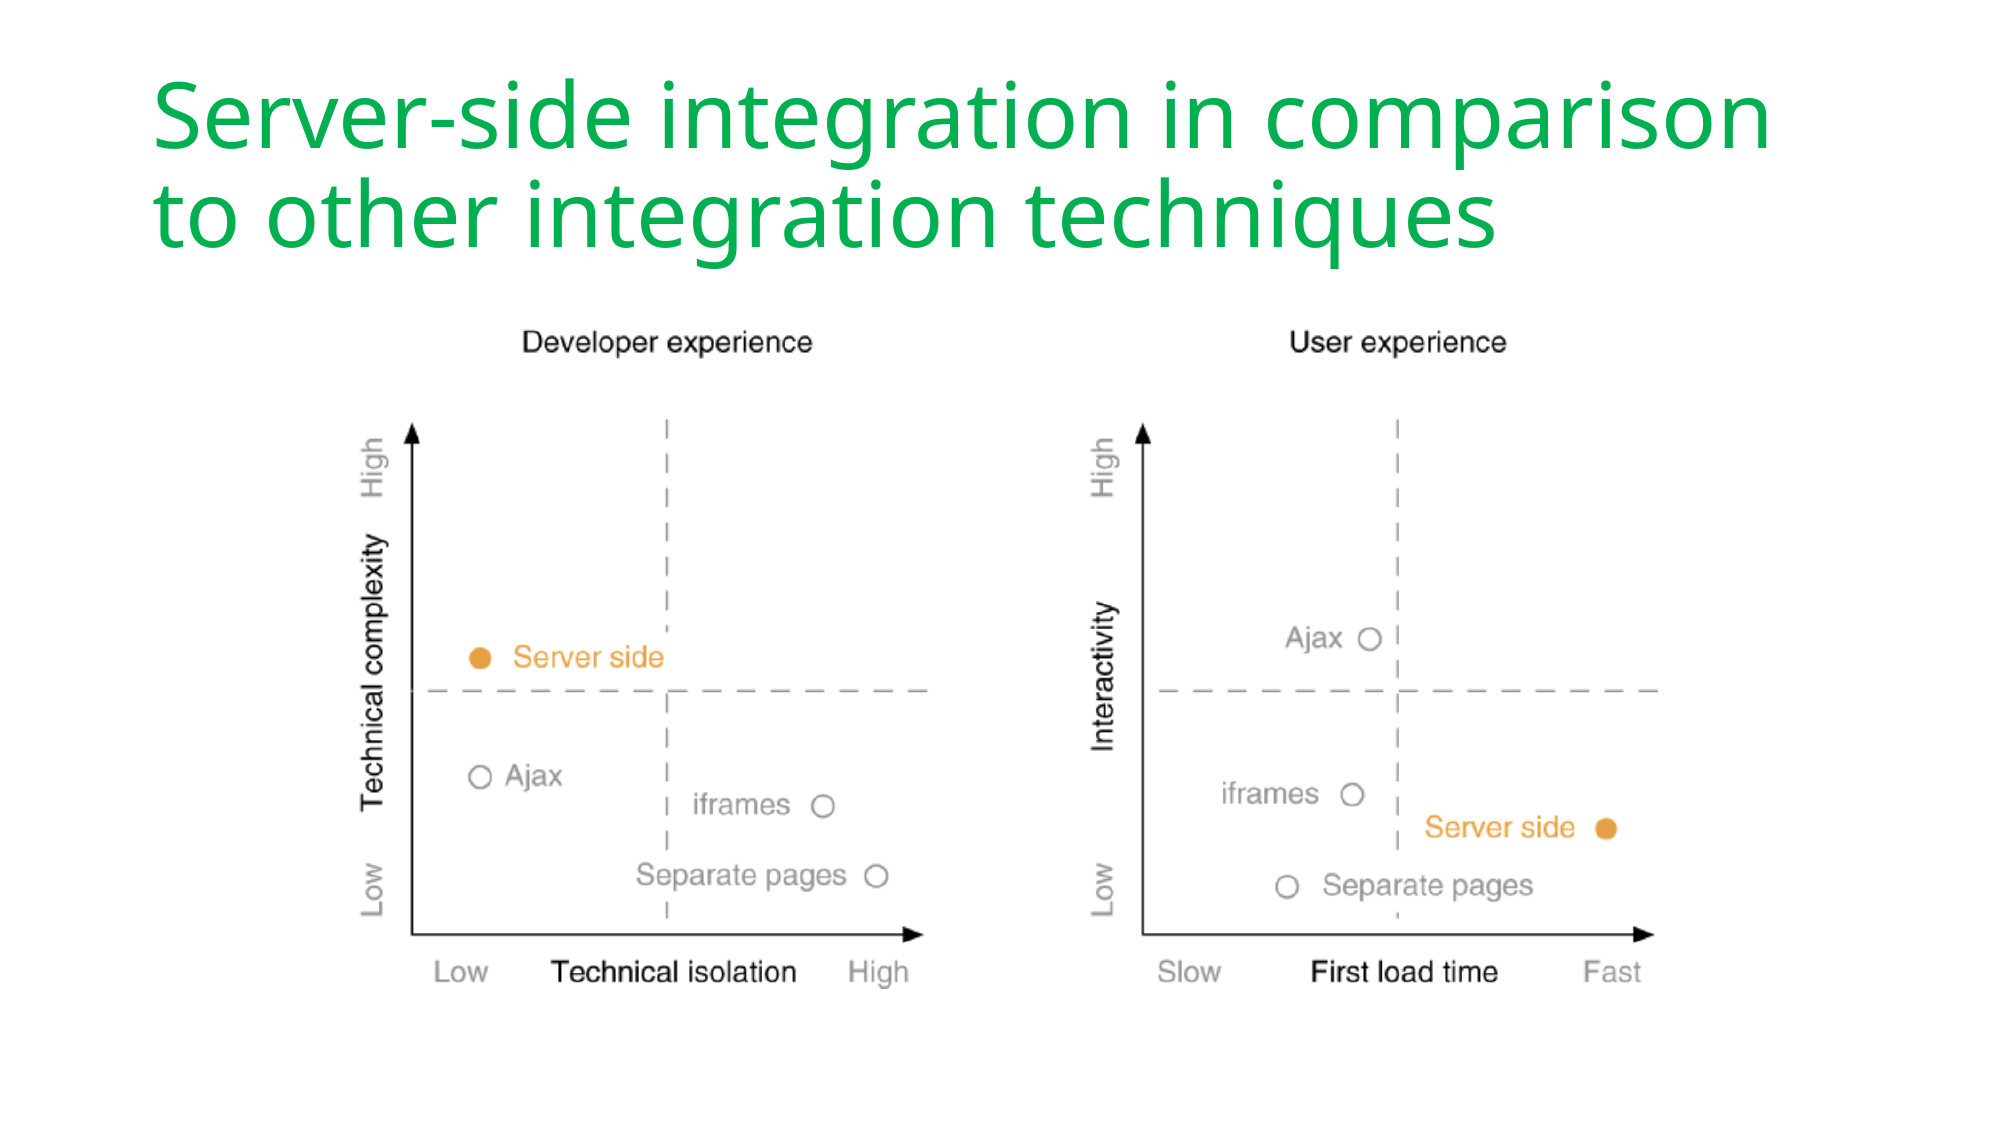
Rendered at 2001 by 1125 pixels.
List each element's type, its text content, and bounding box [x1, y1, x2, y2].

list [323, 299, 1677, 1014]
title Server-side integration in comparison to other integration techniques [137, 59, 1863, 278]
